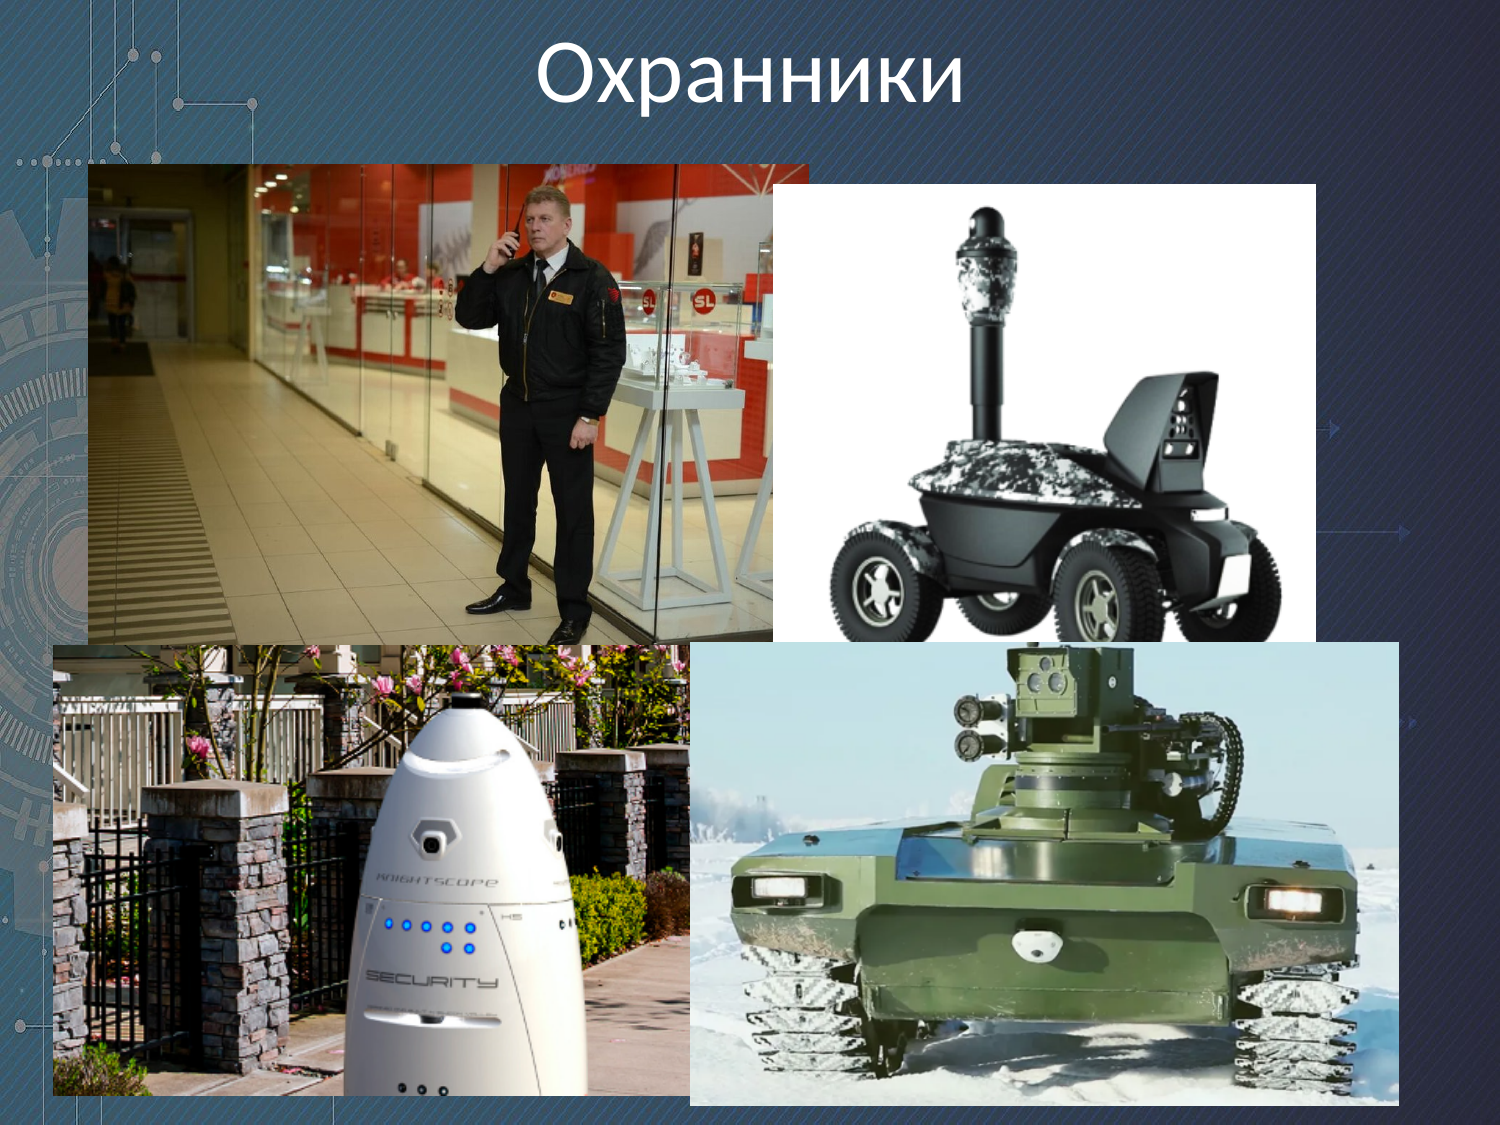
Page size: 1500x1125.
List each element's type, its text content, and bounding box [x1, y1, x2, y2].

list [690, 641, 1399, 1107]
title Охранники [76, 0, 1427, 160]
picture [0, 0, 1500, 1125]
